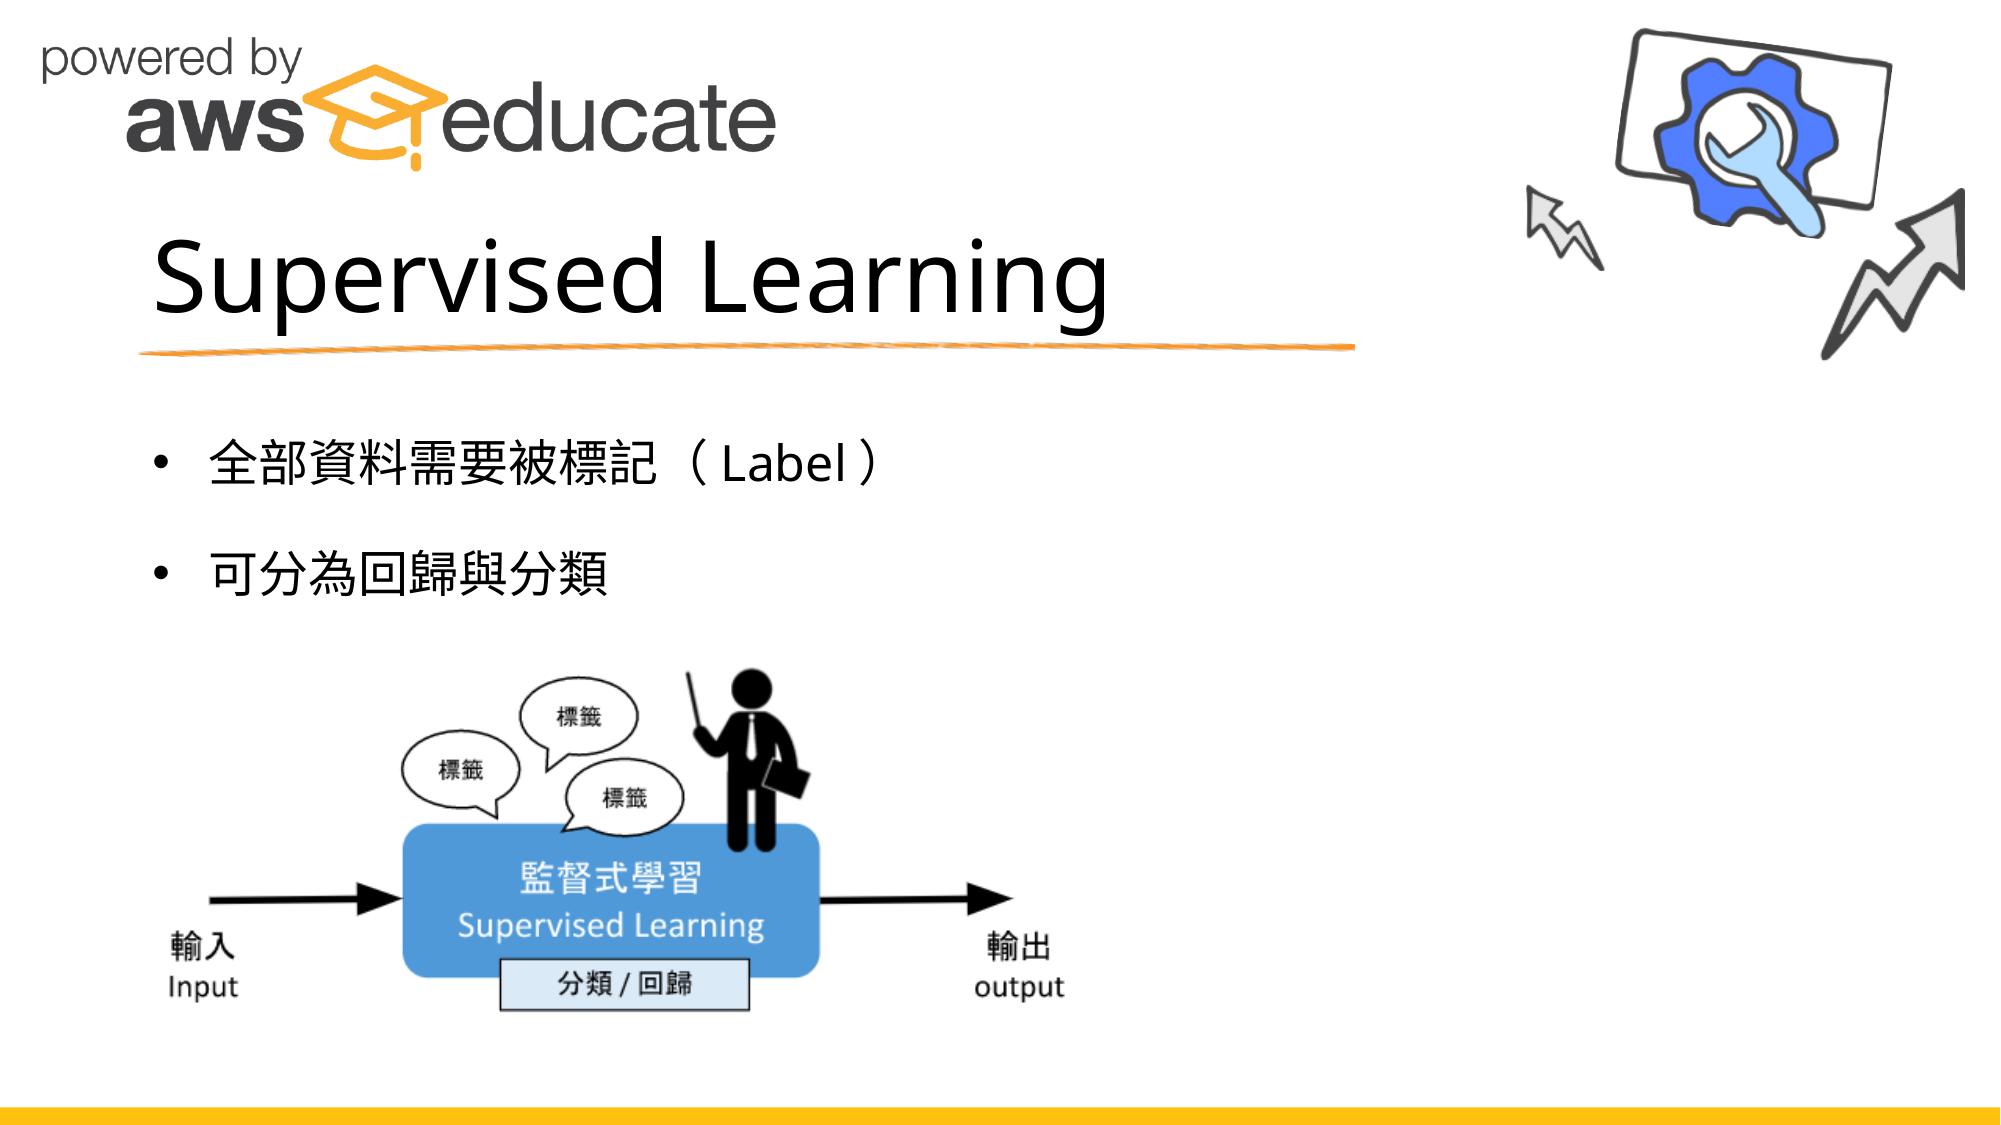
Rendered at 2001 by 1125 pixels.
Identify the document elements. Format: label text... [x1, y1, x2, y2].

picture [19, 17, 797, 188]
title Supervised Learning [137, 171, 1863, 389]
list 全部資料需要被標記（Label） 可分為回歸與分類 [137, 393, 1863, 1108]
picture [137, 644, 1104, 1042]
